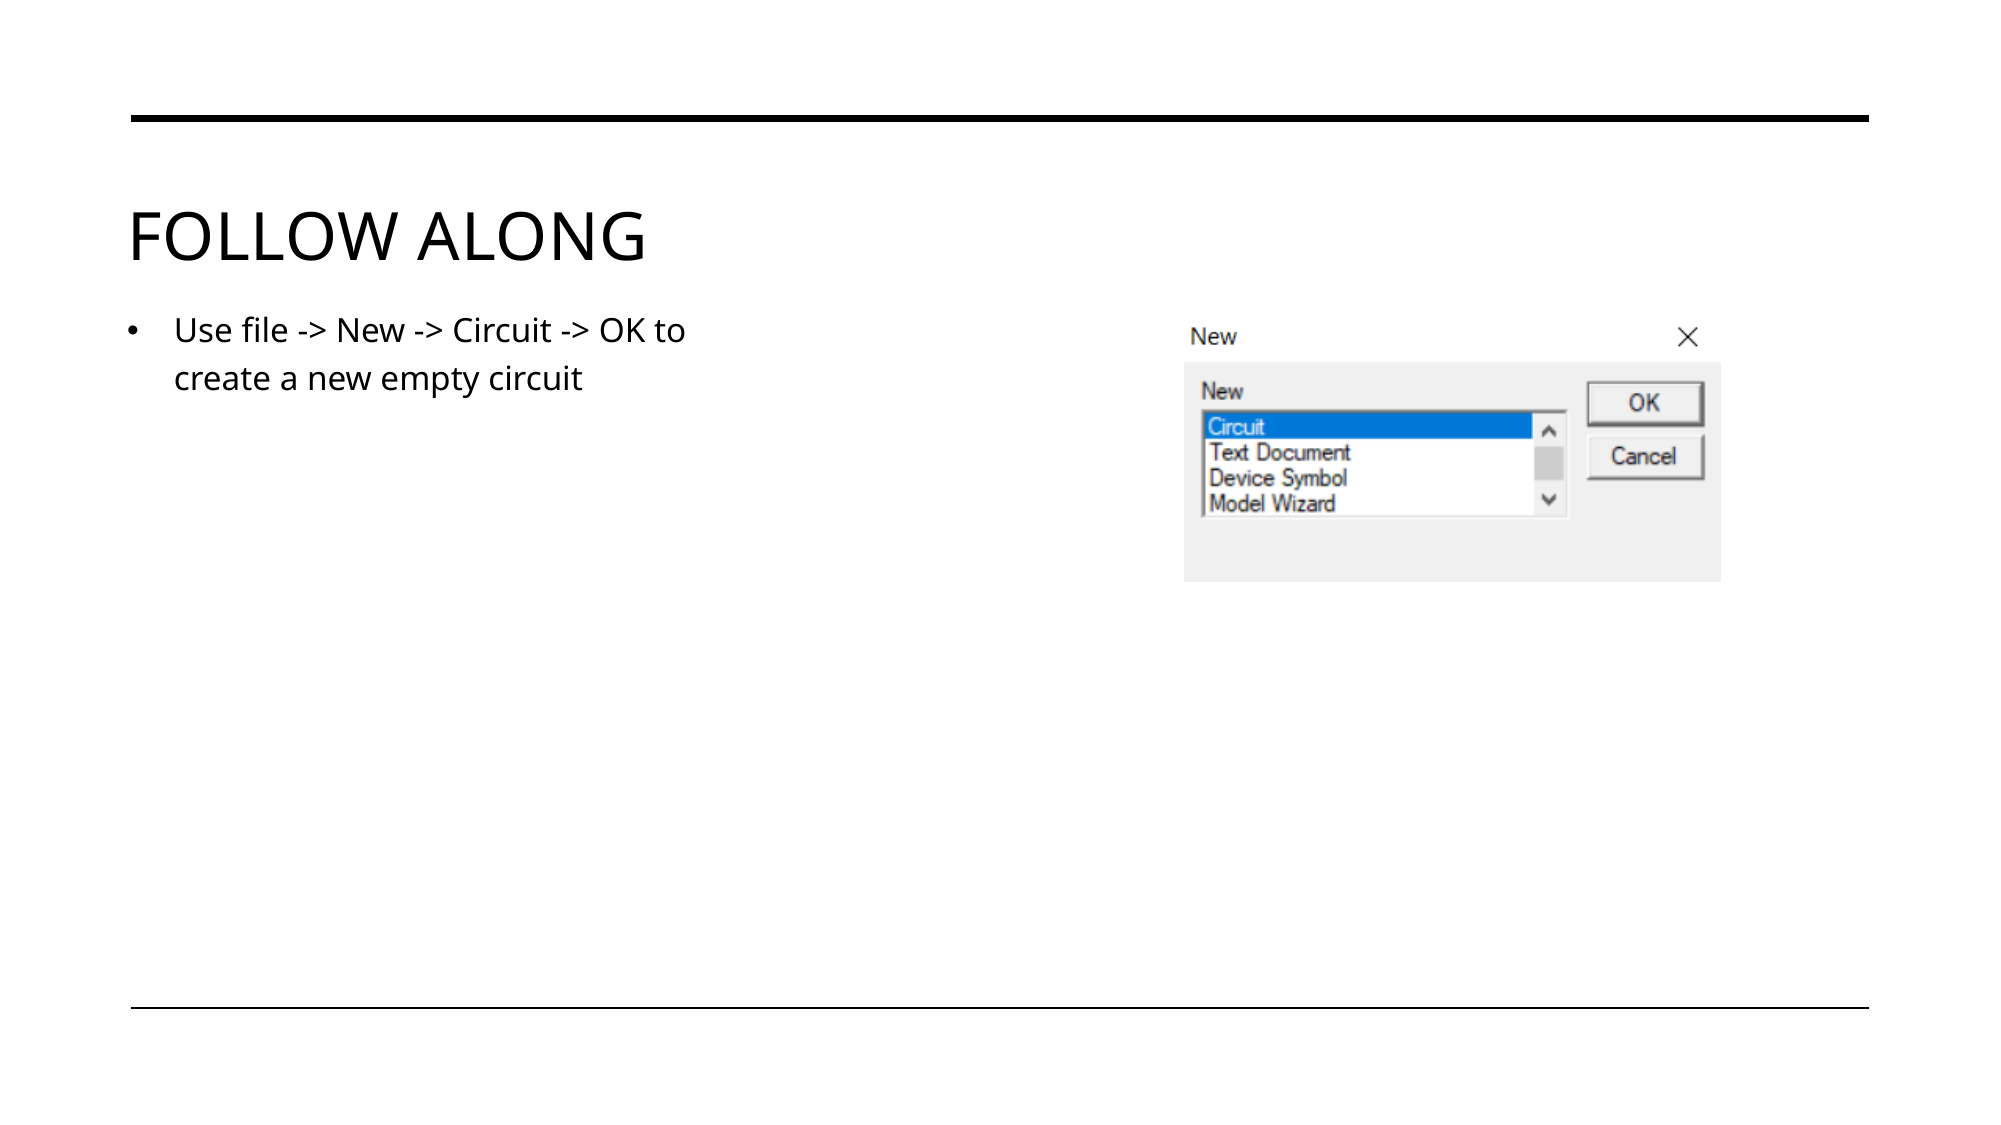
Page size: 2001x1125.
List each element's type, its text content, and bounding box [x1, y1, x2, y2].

title Follow along [112, 174, 786, 281]
list Use file -> New -> Circuit -> OK to create a new empty circuit [112, 294, 786, 963]
picture [1184, 312, 1721, 582]
